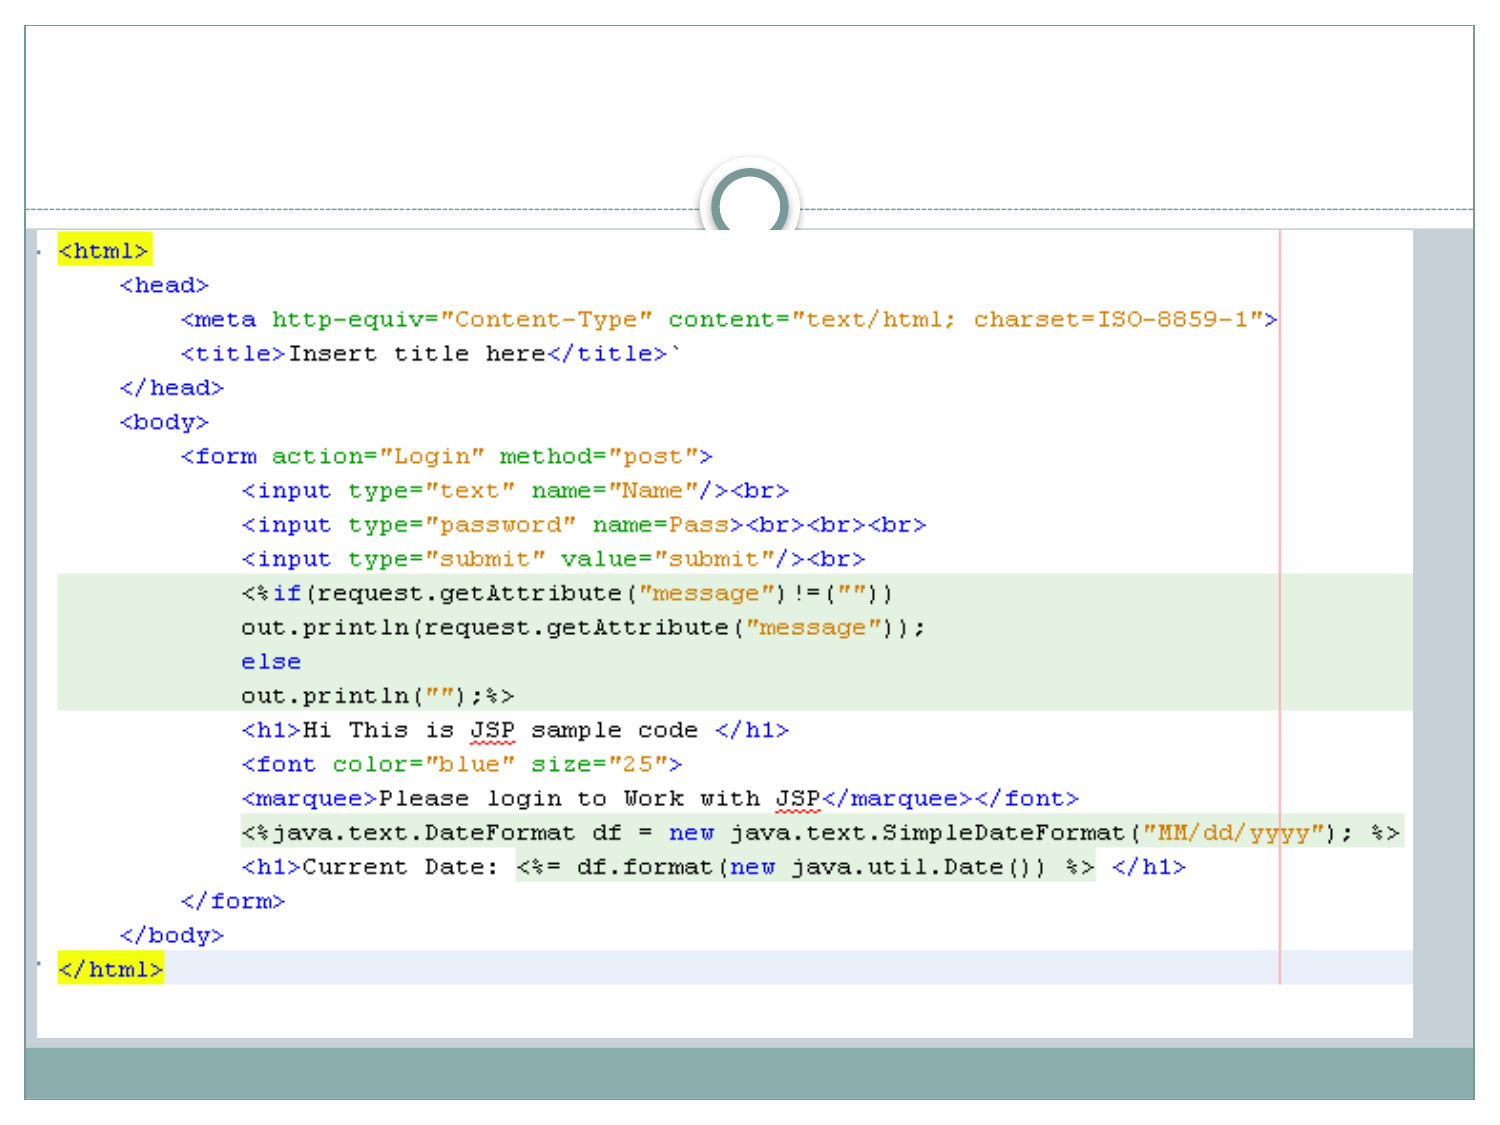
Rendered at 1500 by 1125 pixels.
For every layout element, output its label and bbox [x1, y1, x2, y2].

picture [37, 230, 1413, 1038]
